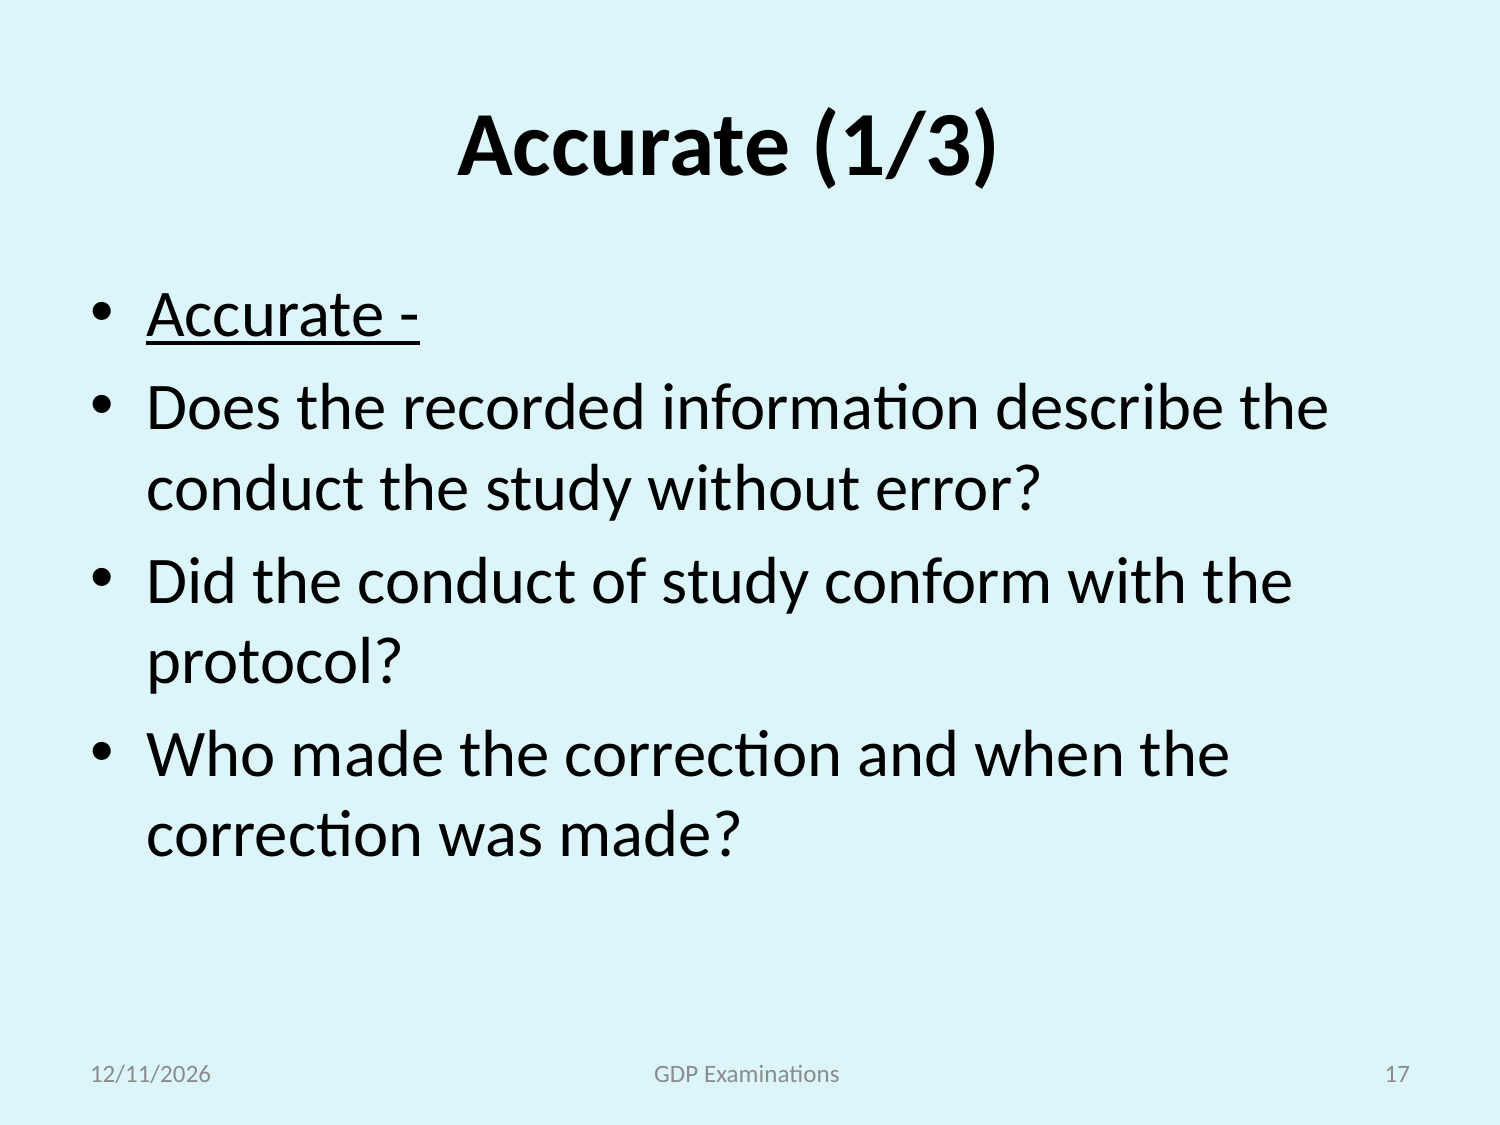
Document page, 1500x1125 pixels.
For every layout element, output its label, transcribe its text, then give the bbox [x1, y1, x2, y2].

slide_number 17 [1074, 1042, 1425, 1103]
footer GDP Examinations [512, 1042, 988, 1103]
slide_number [75, 1042, 425, 1103]
title Accurate (1/3) [75, 45, 1425, 233]
list Accurate - Does the recorded information describe the conduct the study without error? Did the conduct of study conform with the protocol? Who made the correction and when the correction was made? [75, 262, 1425, 1005]
